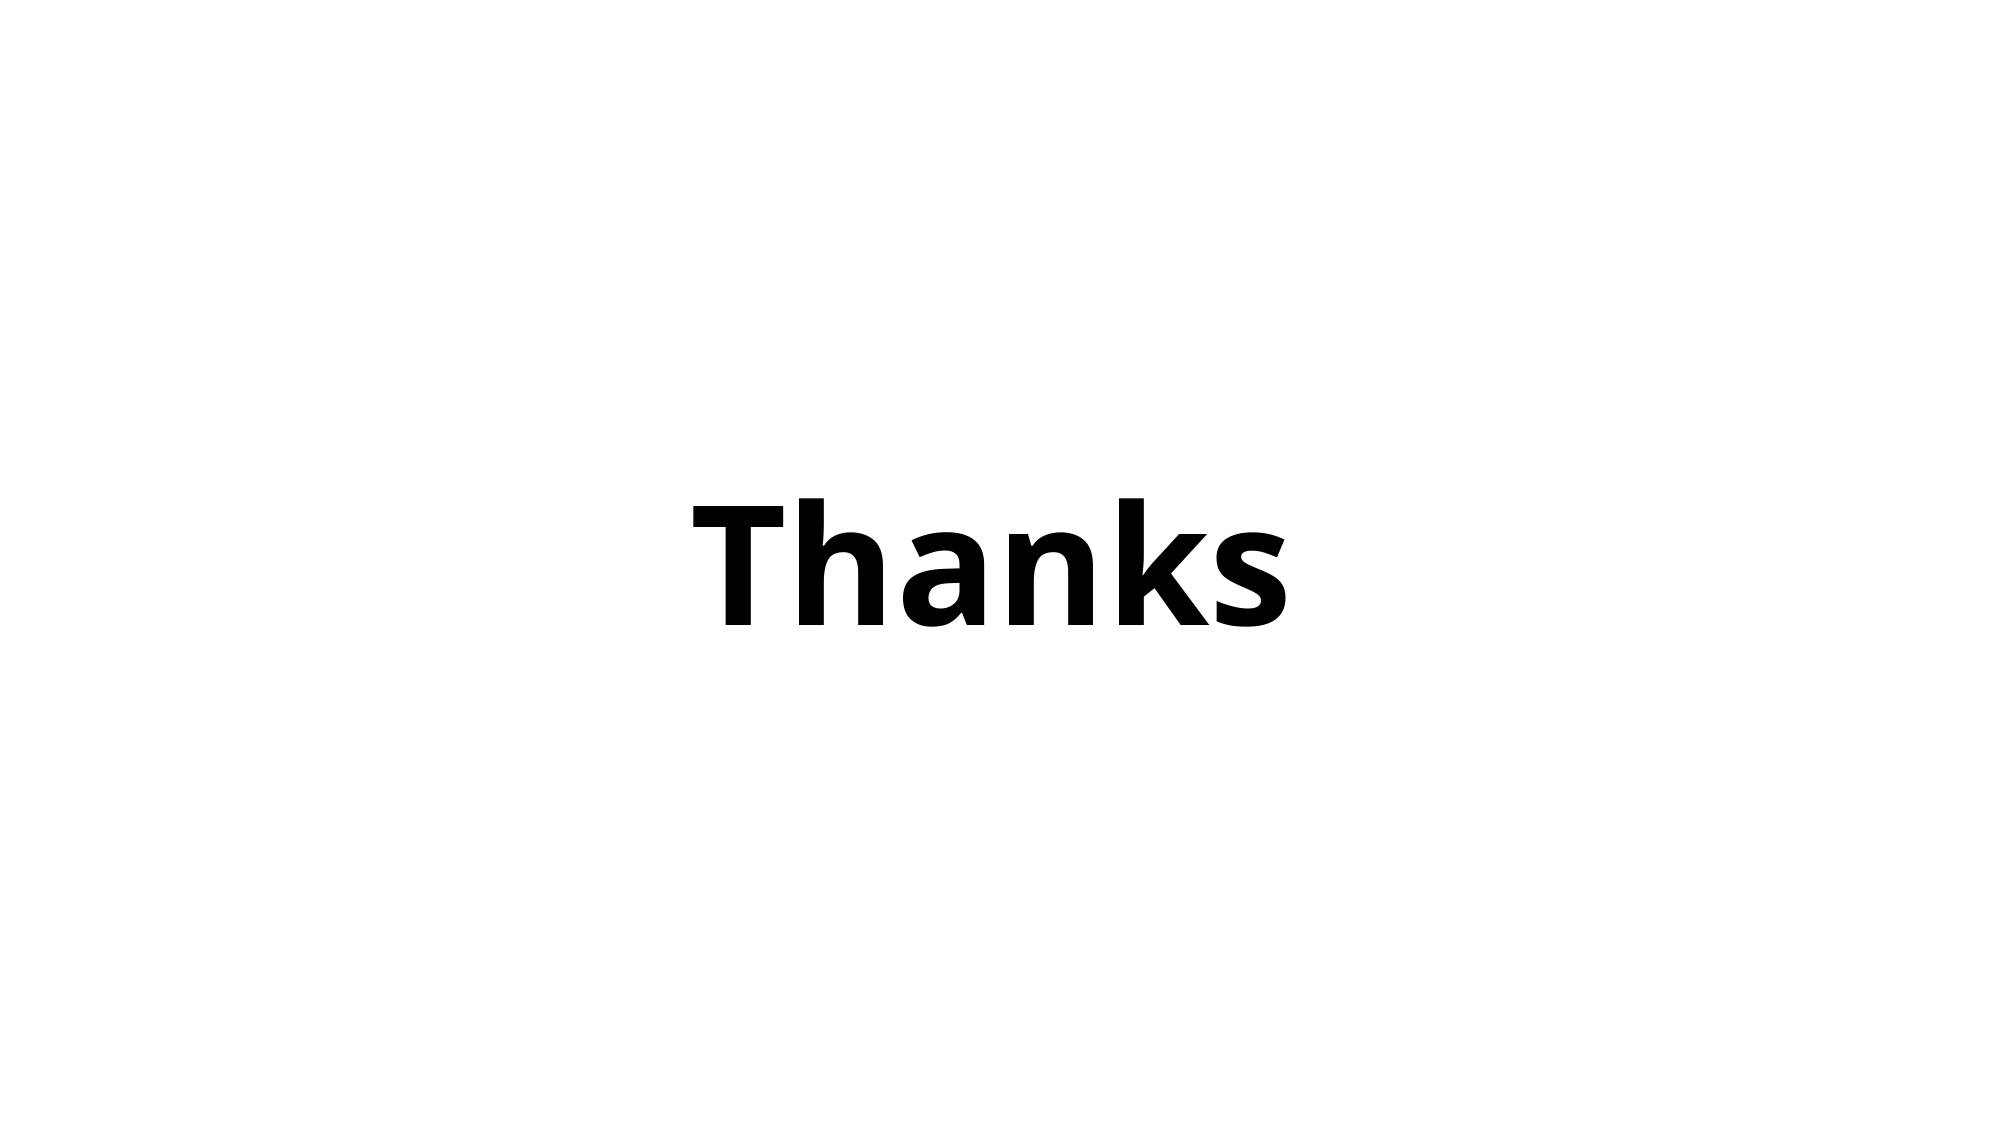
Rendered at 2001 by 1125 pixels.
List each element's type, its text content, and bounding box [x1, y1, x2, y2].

title Thanks [41, 462, 1942, 680]
